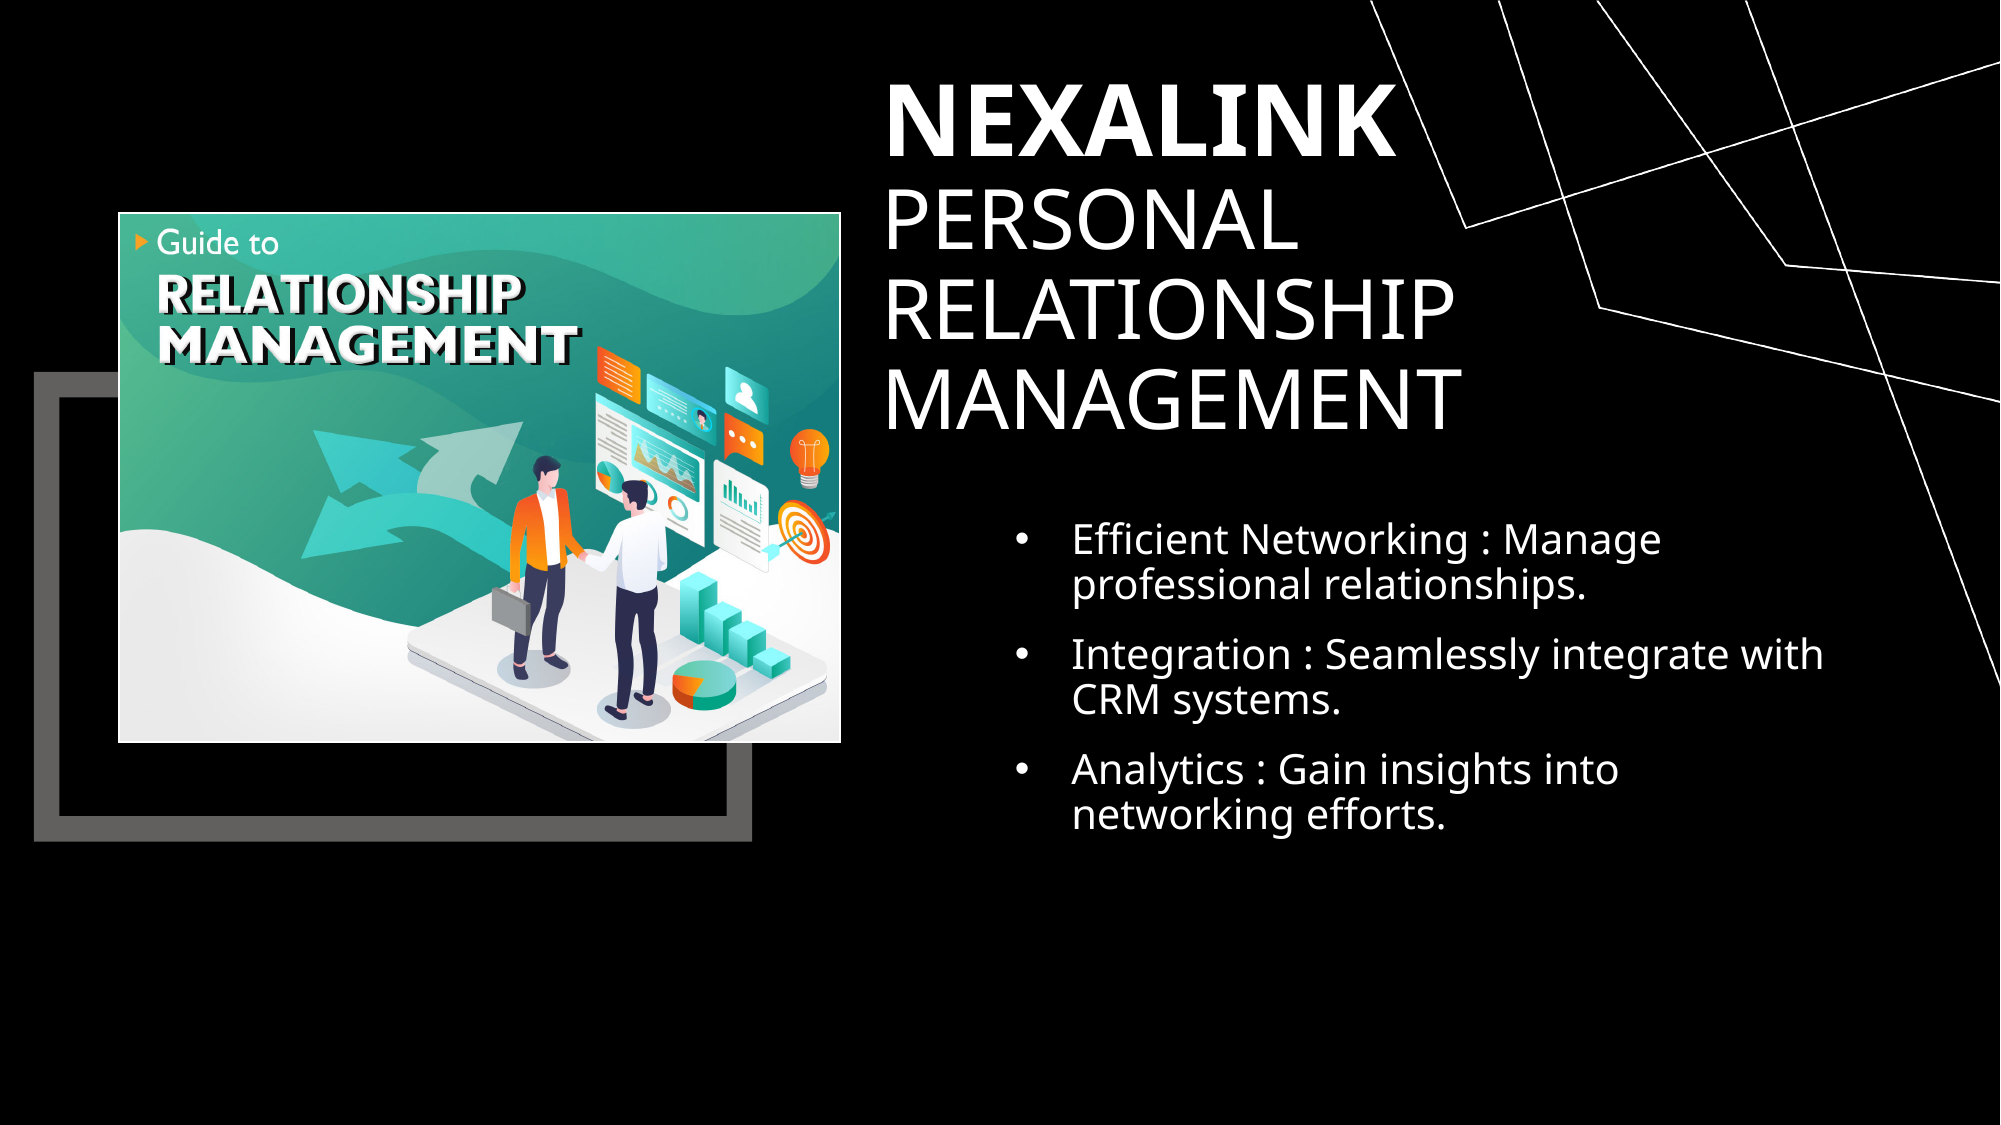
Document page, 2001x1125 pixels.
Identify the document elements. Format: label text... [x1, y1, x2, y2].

picture [1357, 1, 2000, 718]
picture [0, 0, 1000, 1125]
list Efficient Networking : Manage professional relationships. Integration : Seamlessly integrate with CRM systems. Analytics : Gain insights into networking efforts. [1000, 510, 1868, 890]
title NexaLink Personal Relationship Management [1000, 0, 1670, 456]
